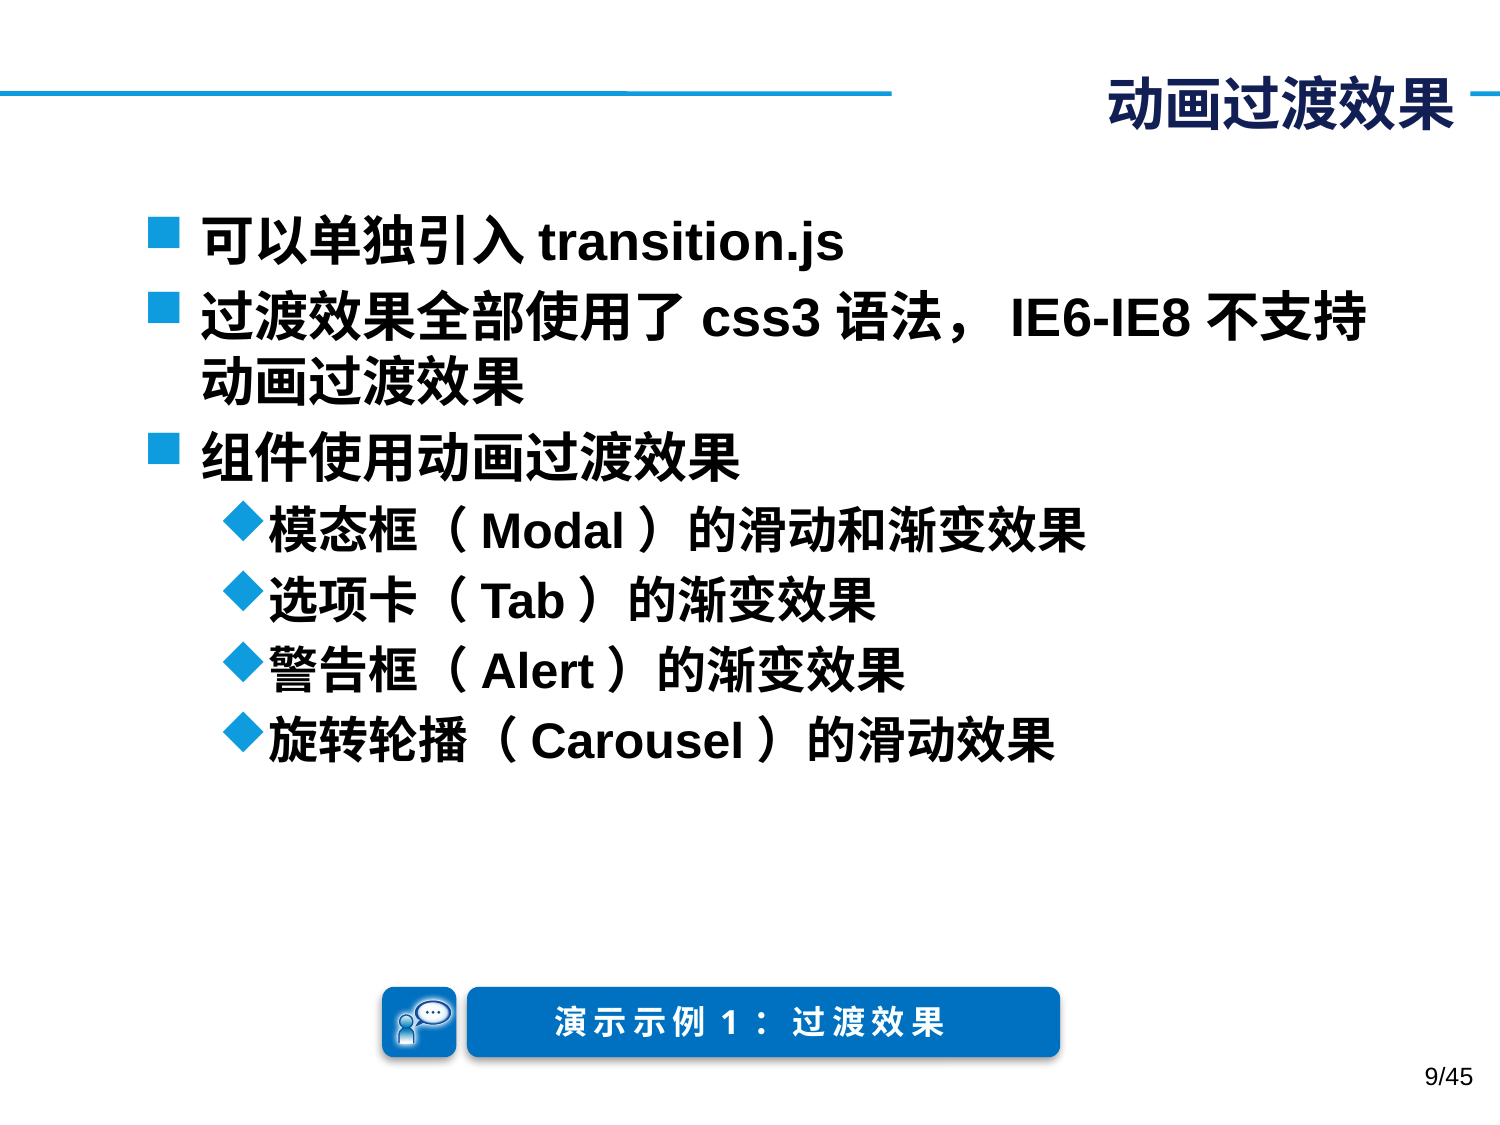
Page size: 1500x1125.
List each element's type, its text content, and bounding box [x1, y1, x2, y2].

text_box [381, 986, 1061, 1058]
list 可以单独引入transition.js 过渡效果全部使用了css3语法，IE6-IE8不支持动画过渡效果 组件使用动画过渡效果 模态框（Modal）的滑动和渐变效果 选项卡（Tab）的渐变效果 警告框（Alert）的渐变效果 旋转轮播（Carousel）的滑动效果 [128, 199, 1383, 1043]
slide_number 9/45 [1138, 1053, 1489, 1114]
title 动画过渡效果 [891, 58, 1471, 145]
